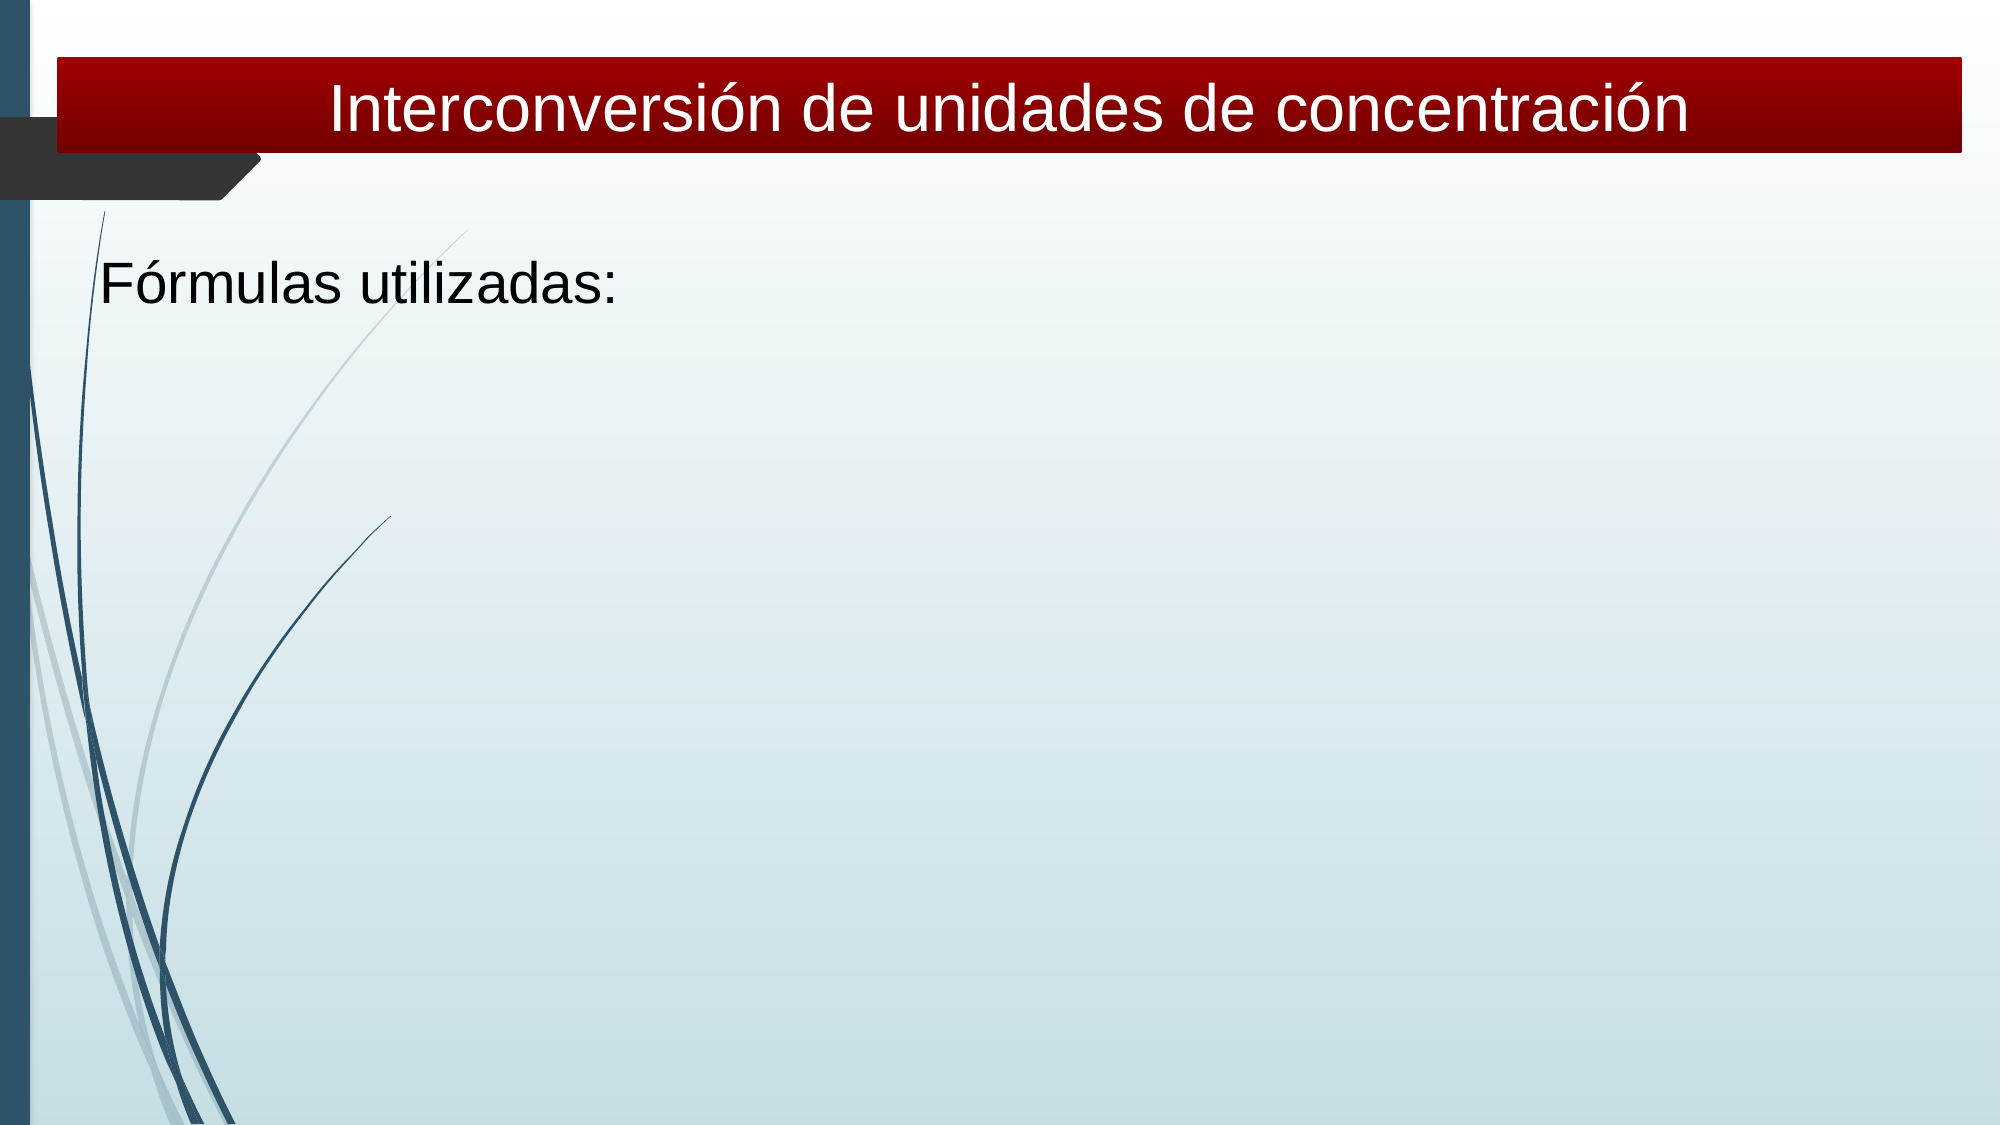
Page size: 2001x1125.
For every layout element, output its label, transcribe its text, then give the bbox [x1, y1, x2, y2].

text_box Interconversión de unidades de concentración [57, 57, 1962, 153]
text_box Fórmulas utilizadas: [85, 237, 1856, 323]
